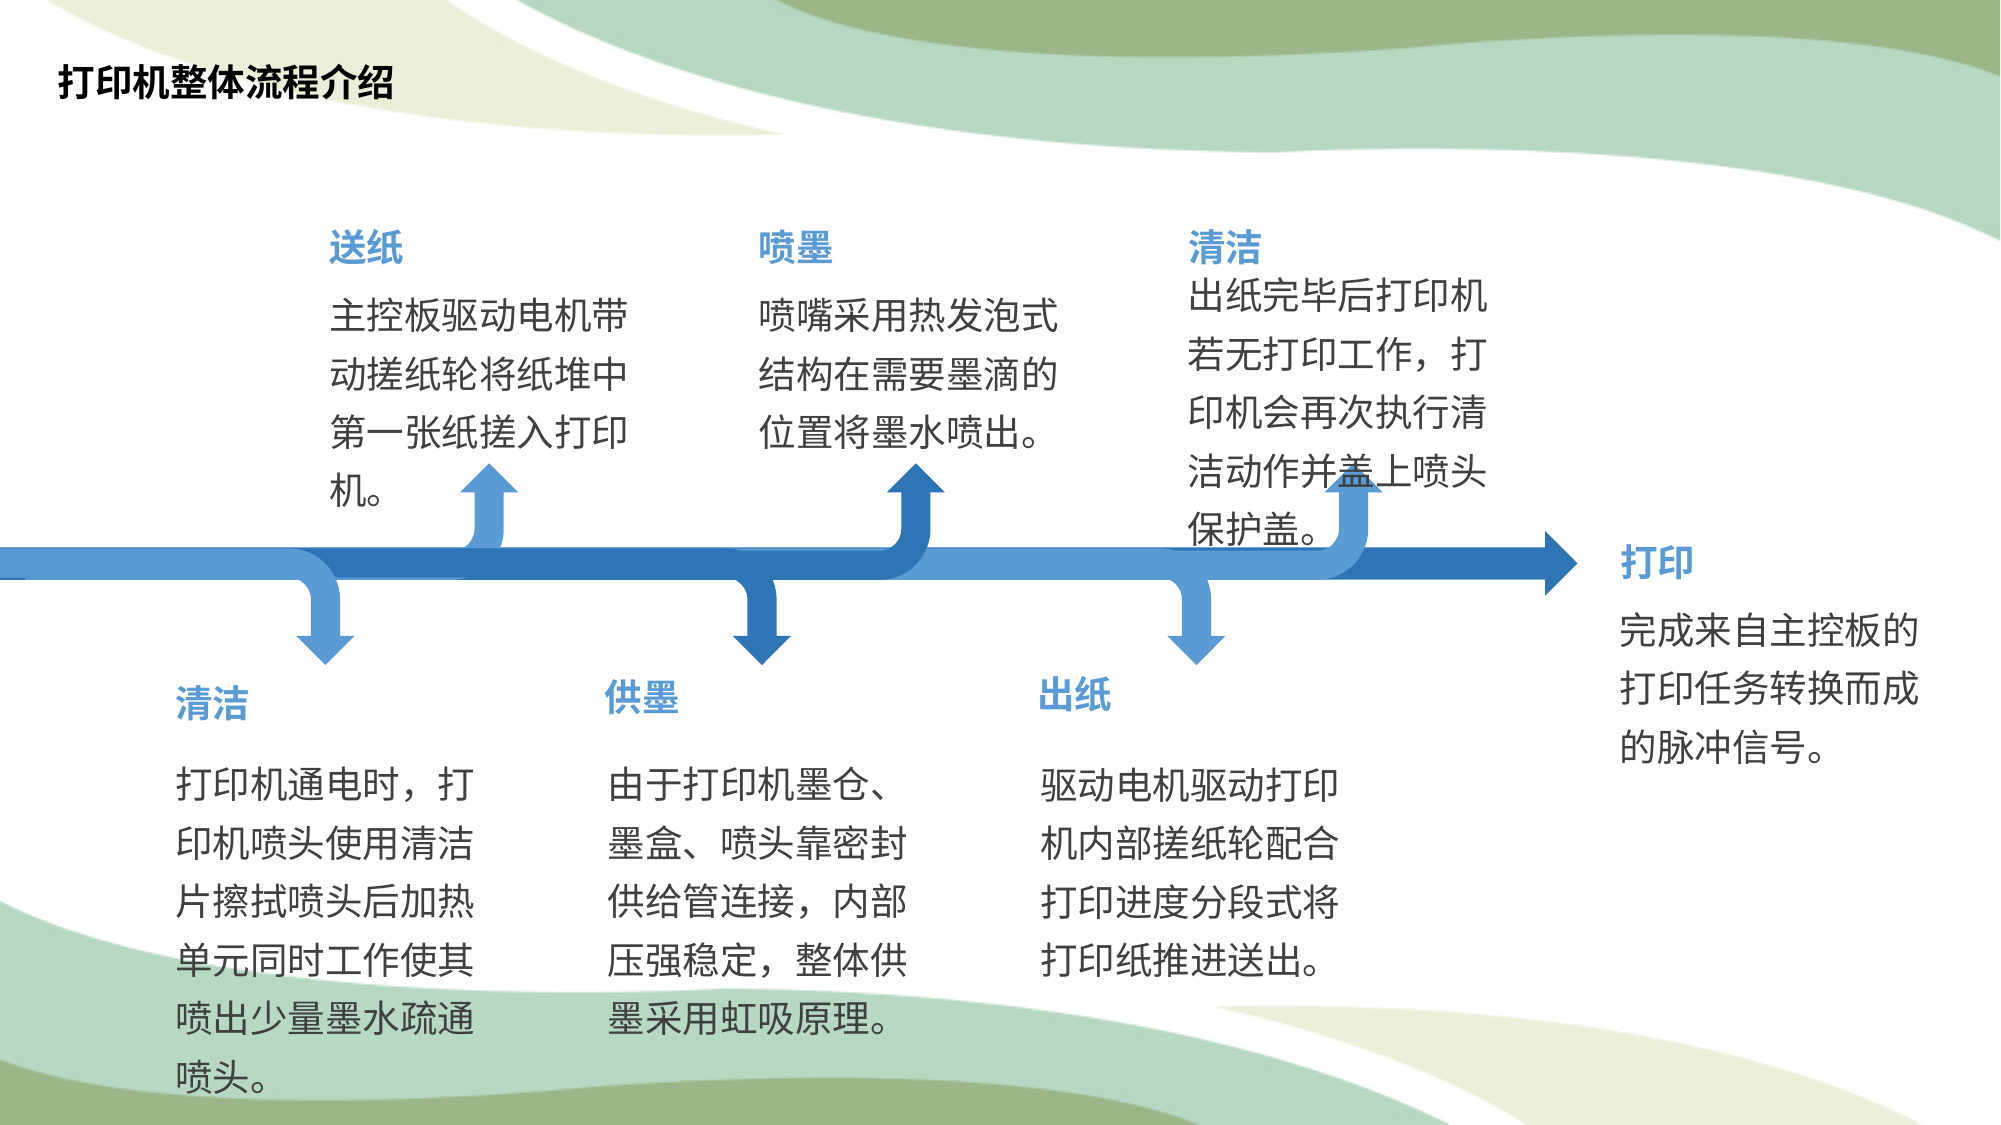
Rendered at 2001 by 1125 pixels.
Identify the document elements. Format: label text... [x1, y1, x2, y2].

text_box 打印机整体流程介绍 [43, 51, 710, 111]
picture [0, 0, 2001, 1125]
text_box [0, 216, 1965, 1110]
